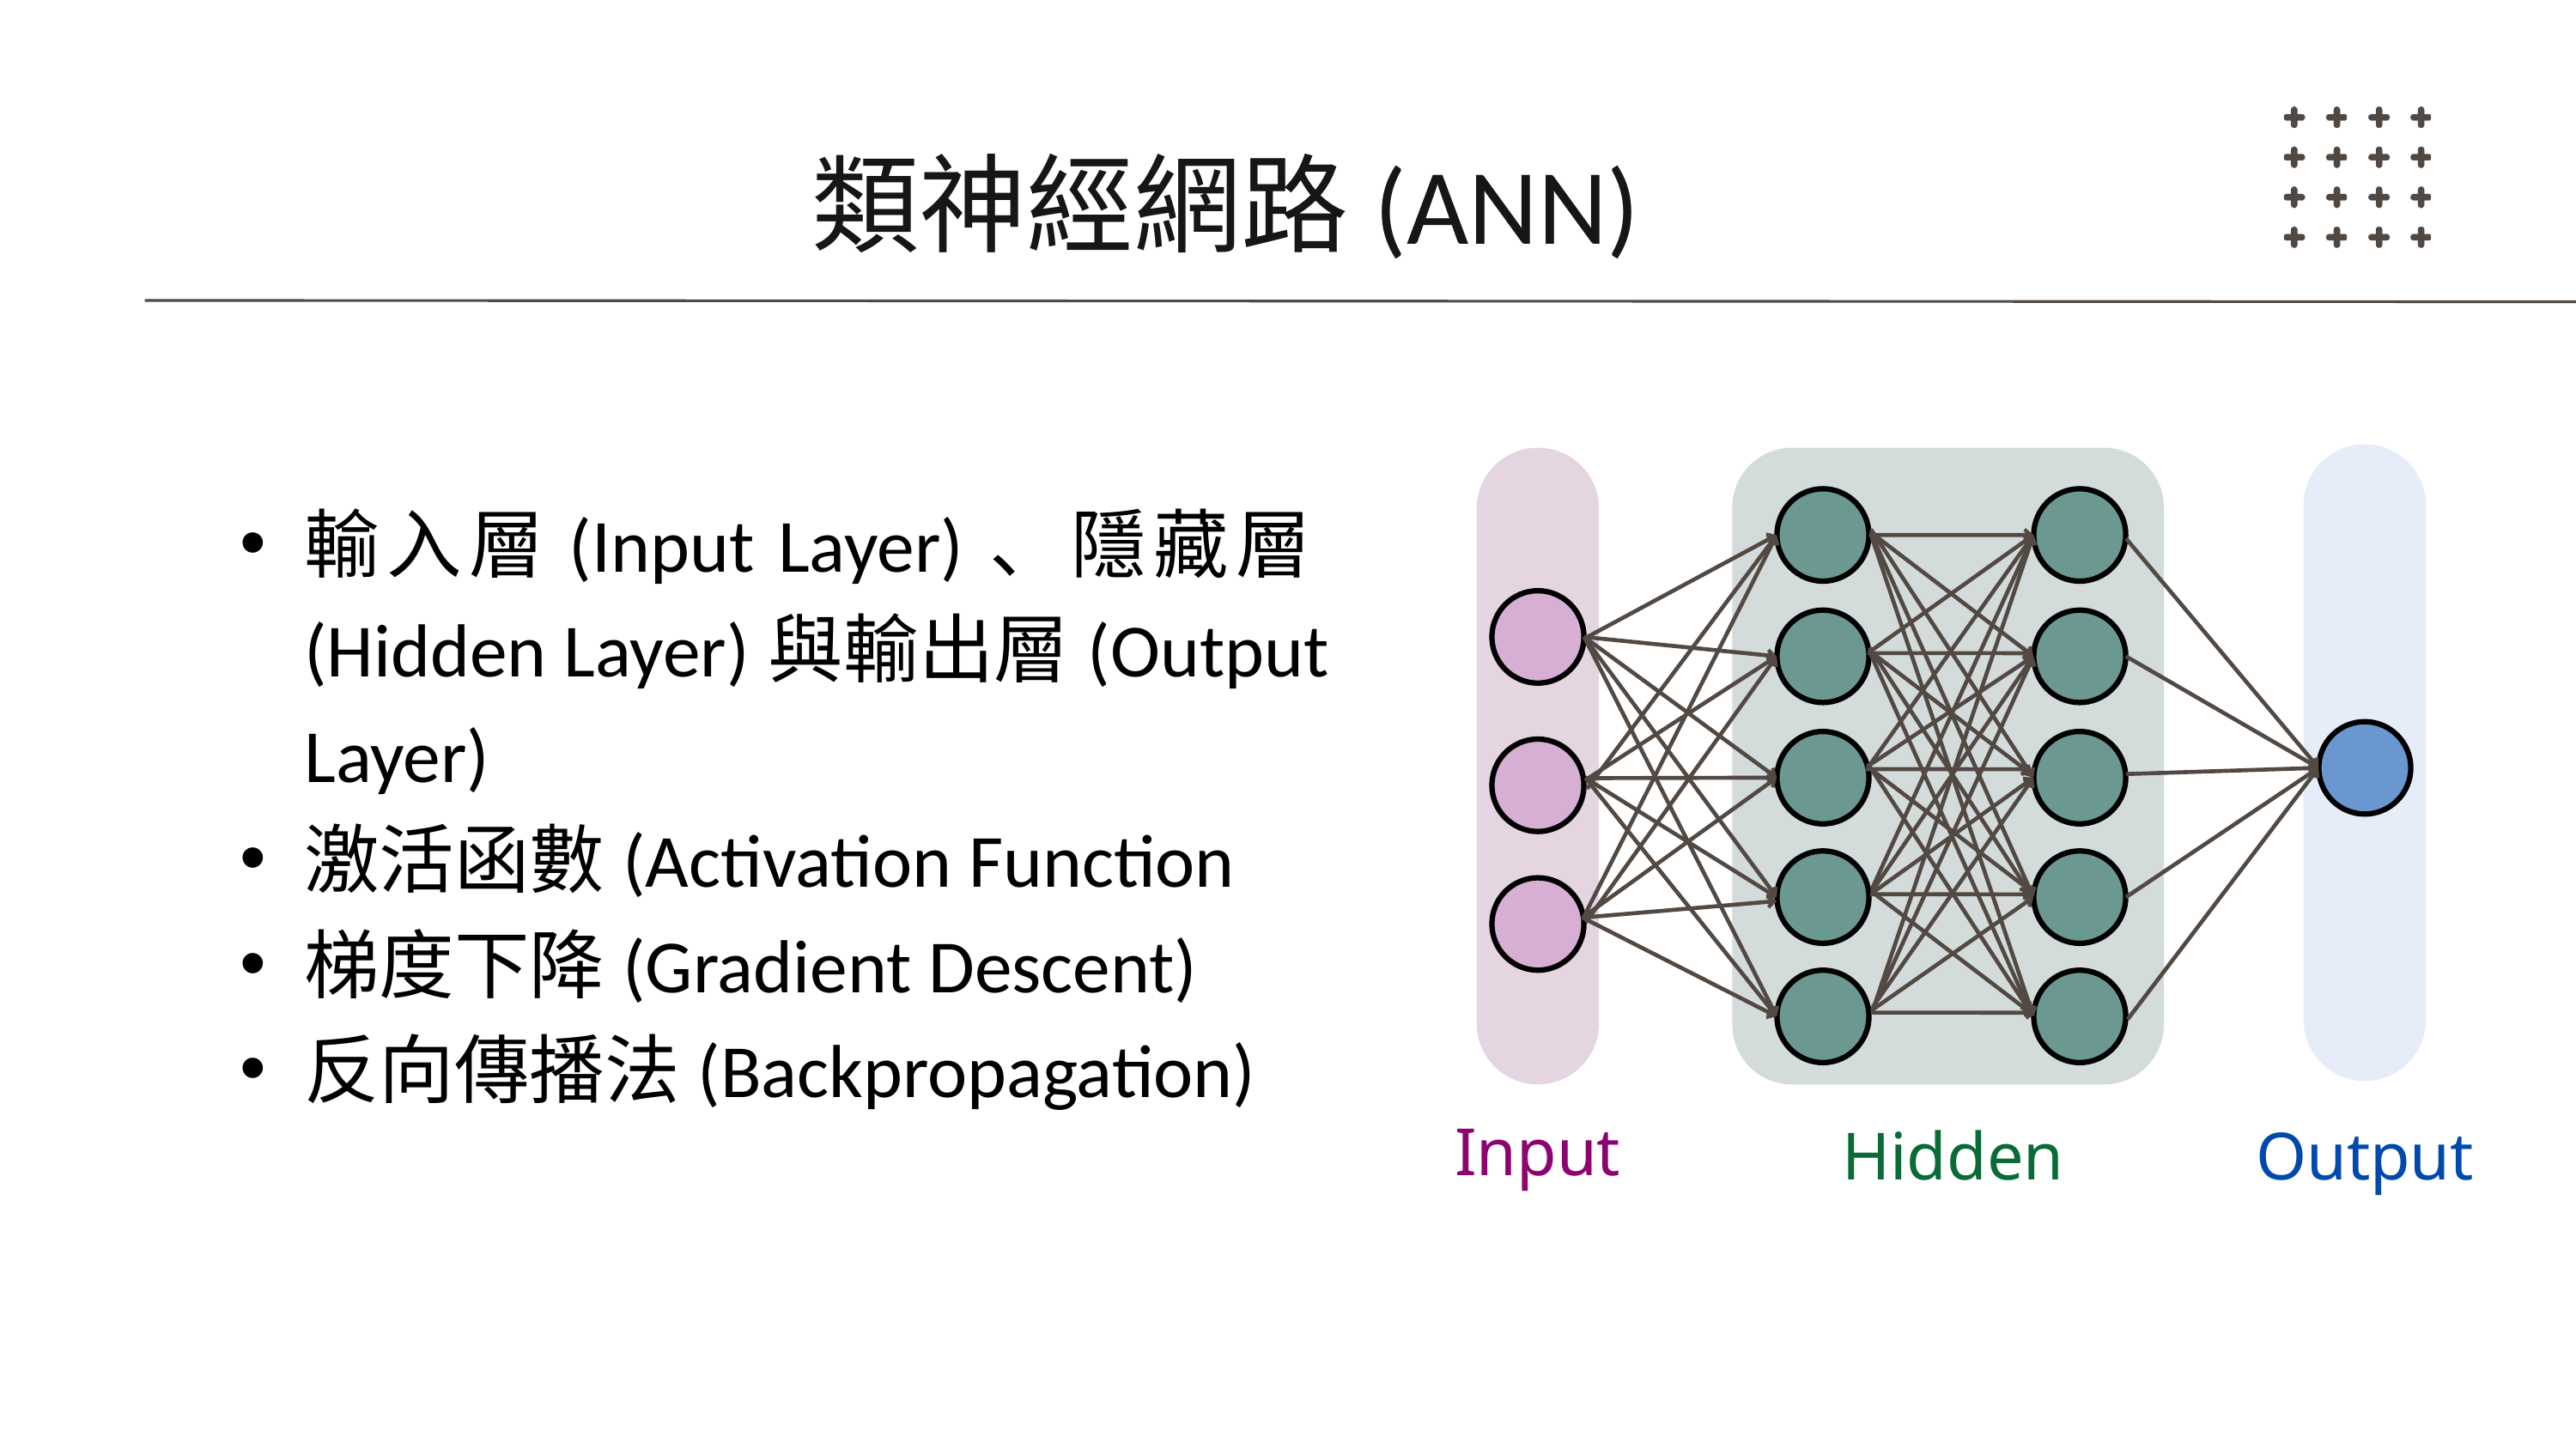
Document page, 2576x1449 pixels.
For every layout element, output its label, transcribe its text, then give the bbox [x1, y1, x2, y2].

text_box Hidden [1806, 1101, 2100, 1194]
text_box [2032, 969, 2127, 1064]
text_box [1732, 447, 2165, 1085]
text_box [1491, 877, 1585, 971]
text_box Input [1450, 1097, 1625, 1189]
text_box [1776, 731, 1870, 825]
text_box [2032, 731, 2127, 825]
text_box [2032, 609, 2127, 703]
text_box [2283, 106, 2348, 252]
text_box 類神經網路(ANN) [811, 165, 1646, 266]
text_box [2032, 850, 2127, 944]
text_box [1776, 488, 1870, 582]
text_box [2318, 721, 2412, 815]
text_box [1476, 447, 1600, 1085]
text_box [2303, 444, 2427, 1082]
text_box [1491, 738, 1585, 832]
text_box [2367, 106, 2432, 252]
text_box Output [2218, 1101, 2512, 1194]
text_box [1776, 969, 1870, 1064]
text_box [1776, 609, 1870, 703]
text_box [1491, 590, 1585, 684]
text_box 輸入層(Input Layer)、隱藏層(Hidden Layer)與輸出層(Output Layer) 激活函數(Activation Function 梯度下降(Gradient Descent) 反向傳播法(Backpropagation) [176, 482, 1329, 1113]
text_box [2032, 488, 2127, 582]
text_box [1776, 850, 1870, 944]
